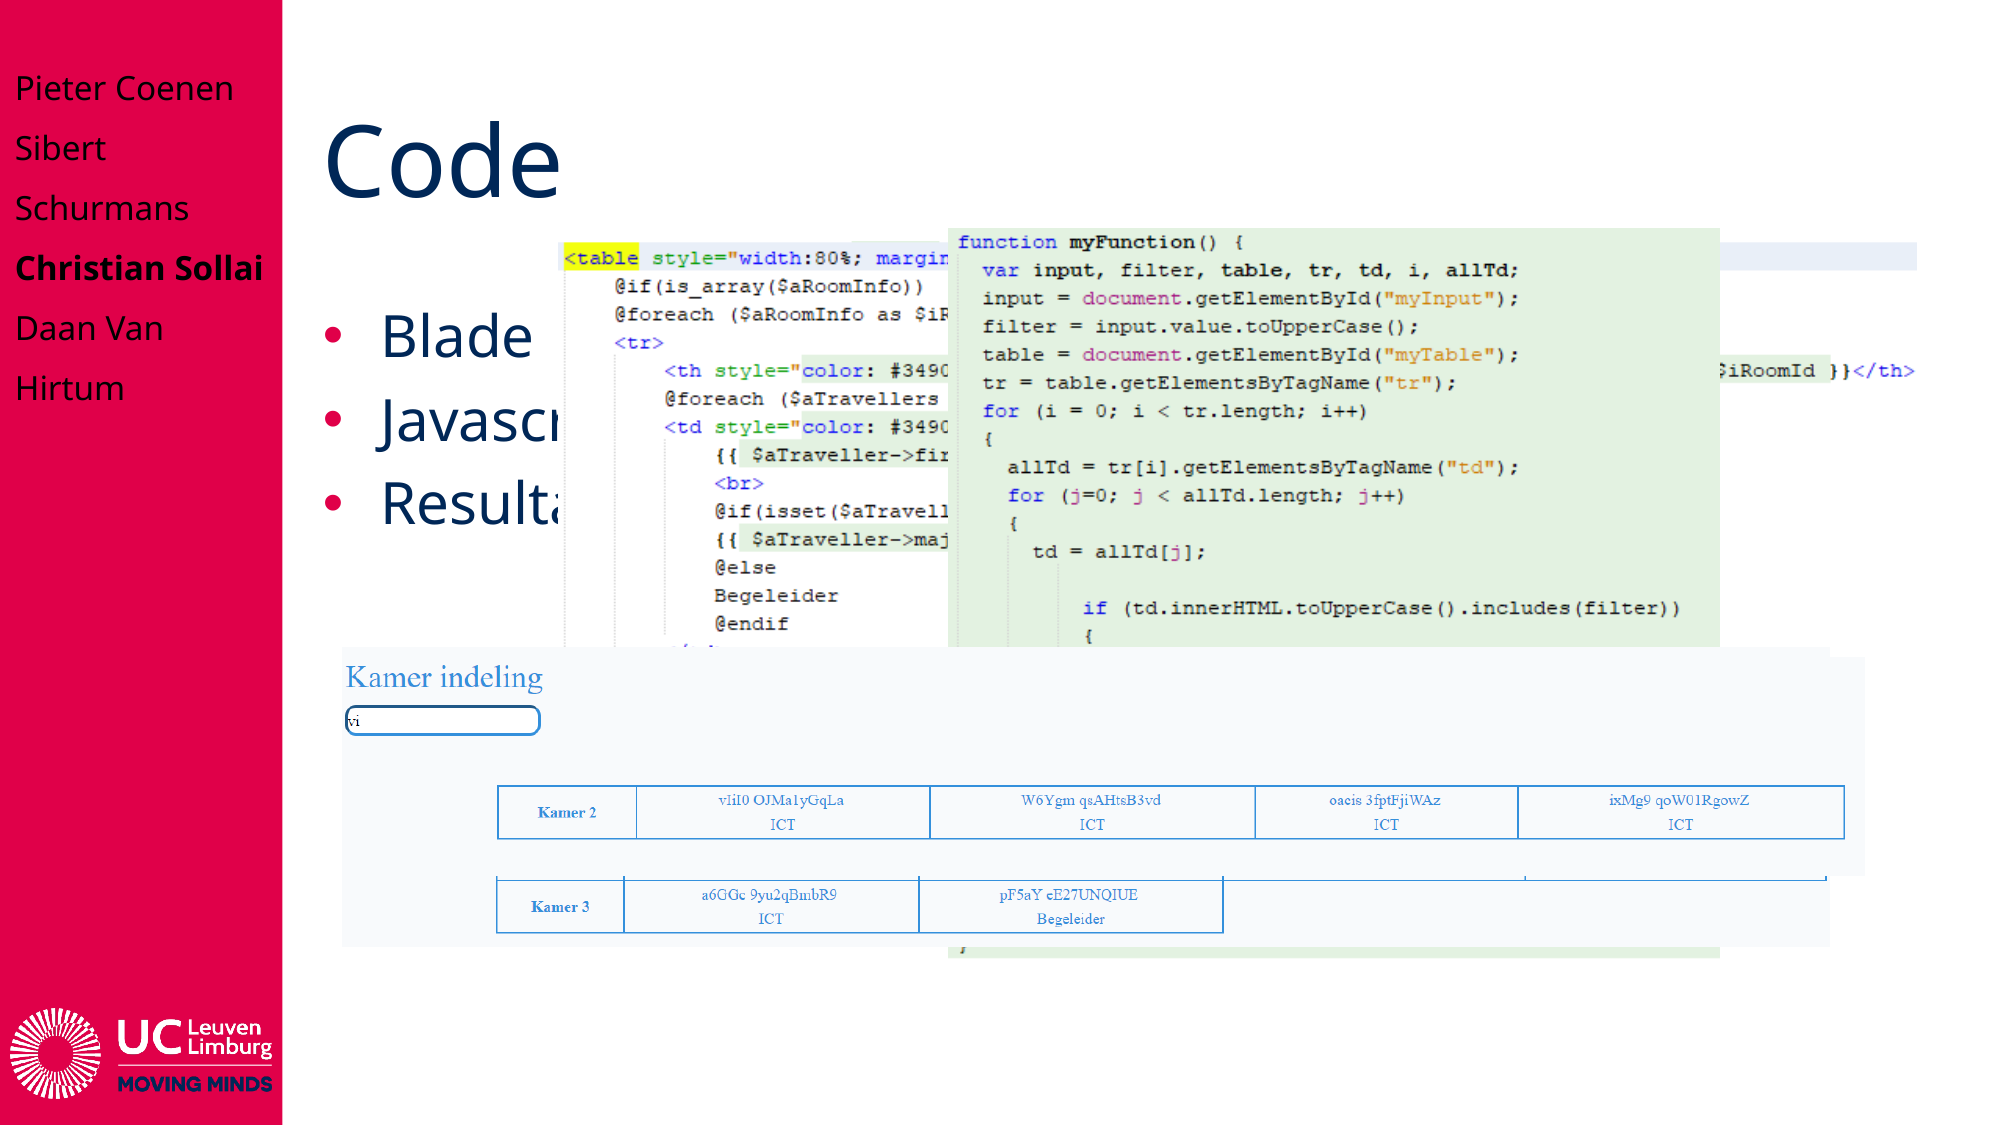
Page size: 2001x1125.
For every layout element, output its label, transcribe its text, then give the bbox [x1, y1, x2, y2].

text_box Pieter Coenen Sibert Schurmans Christian Sollai Daan Van Hirtum [0, 40, 291, 415]
title Code [307, 59, 1940, 271]
picture [10, 1008, 272, 1099]
picture [342, 228, 1917, 960]
list Blade Javascript Resultaat [307, 299, 1940, 996]
